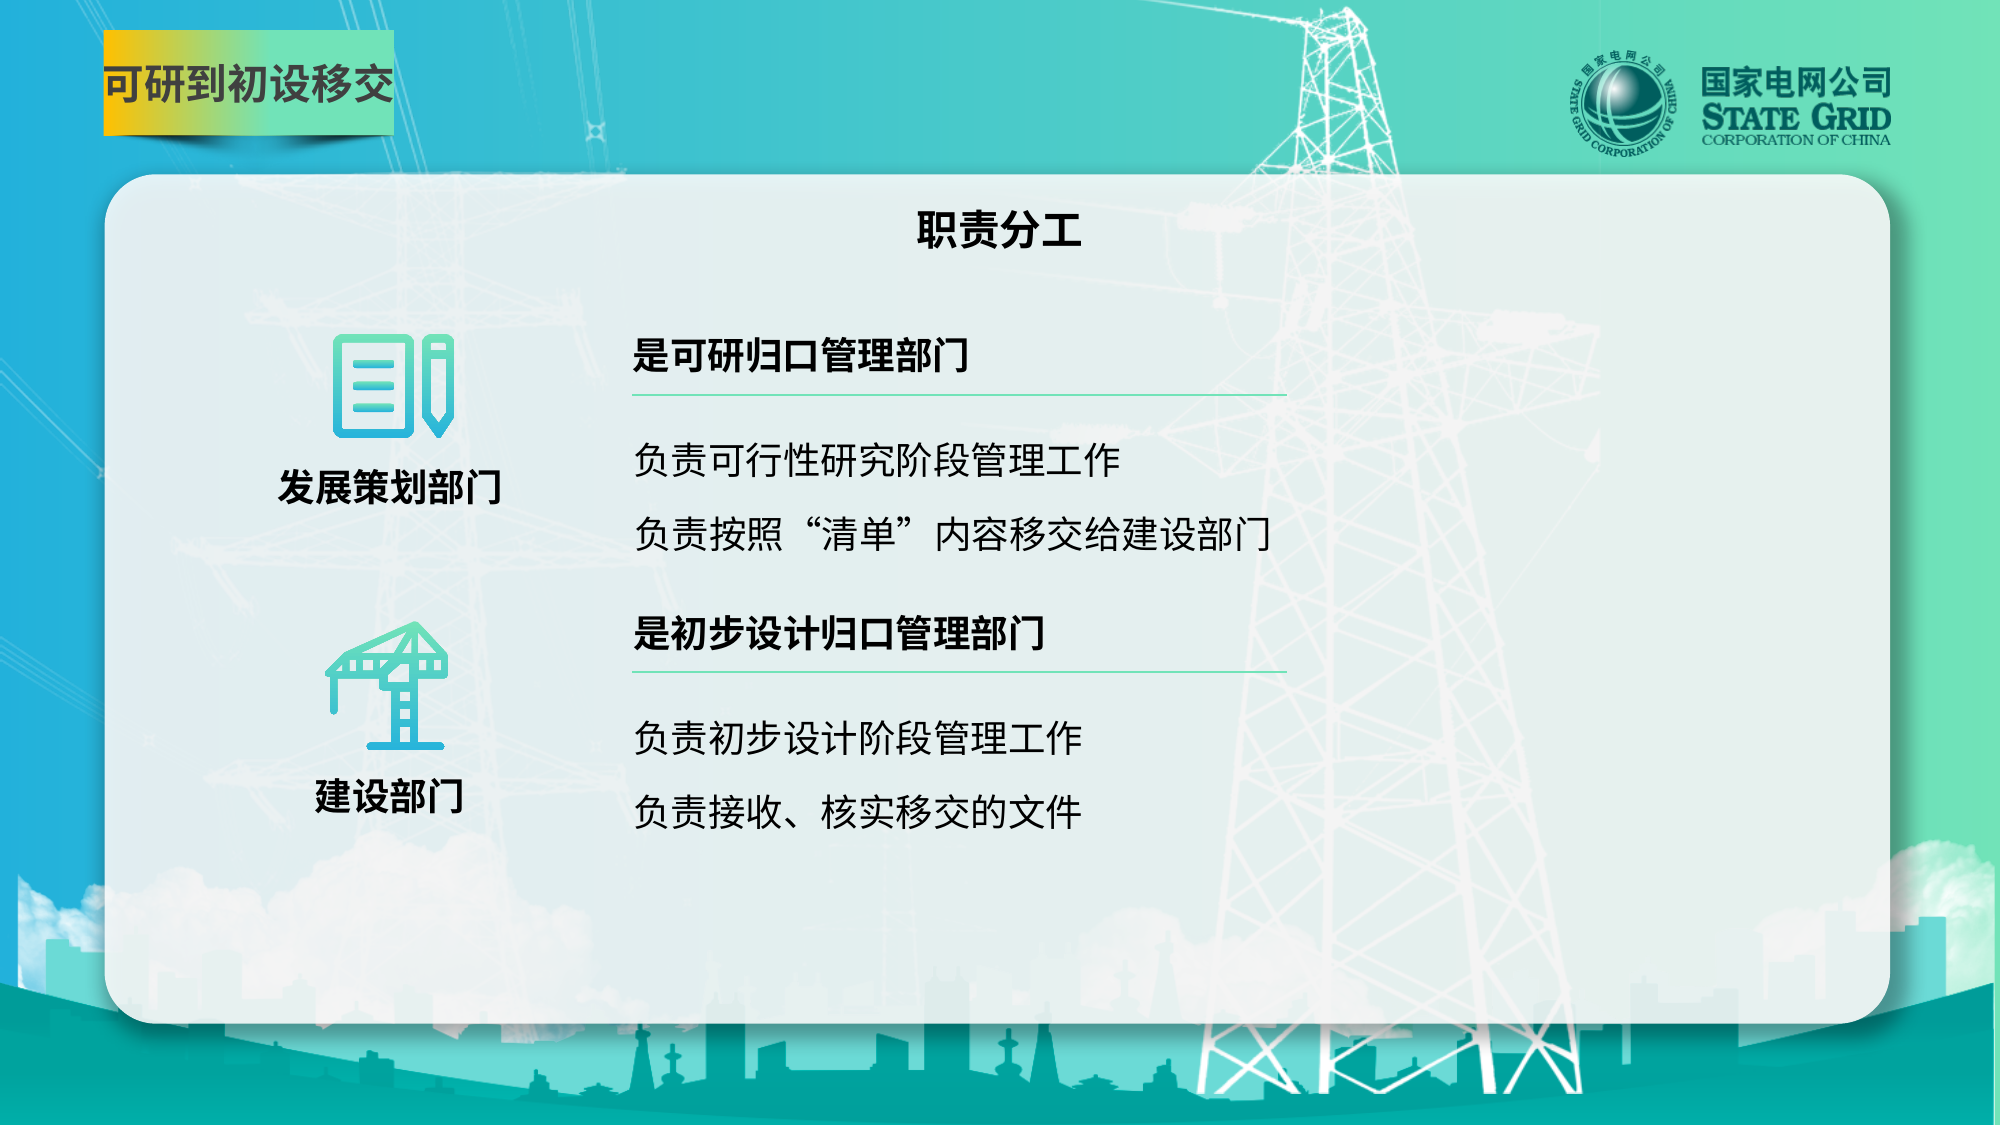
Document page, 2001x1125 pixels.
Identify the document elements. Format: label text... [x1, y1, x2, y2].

text_box [324, 621, 448, 751]
text_box 是可研归口管理部门 [618, 324, 986, 385]
text_box 负责按照“清单”内容移交给建设部门 [619, 504, 1287, 564]
text_box 是初步设计归口管理部门 [618, 602, 1061, 663]
text_box 负责接收、核实移交的文件 [618, 781, 1099, 842]
text_box 负责可行性研究阶段管理工作 [618, 430, 1136, 490]
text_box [86, 30, 412, 172]
text_box 负责初步设计阶段管理工作 [618, 707, 1099, 768]
text_box 职责分工 [804, 184, 1196, 273]
text_box 建设部门 [194, 750, 586, 840]
picture [0, 0, 1995, 1125]
text_box 发展策划部门 [194, 441, 586, 531]
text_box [332, 333, 455, 439]
